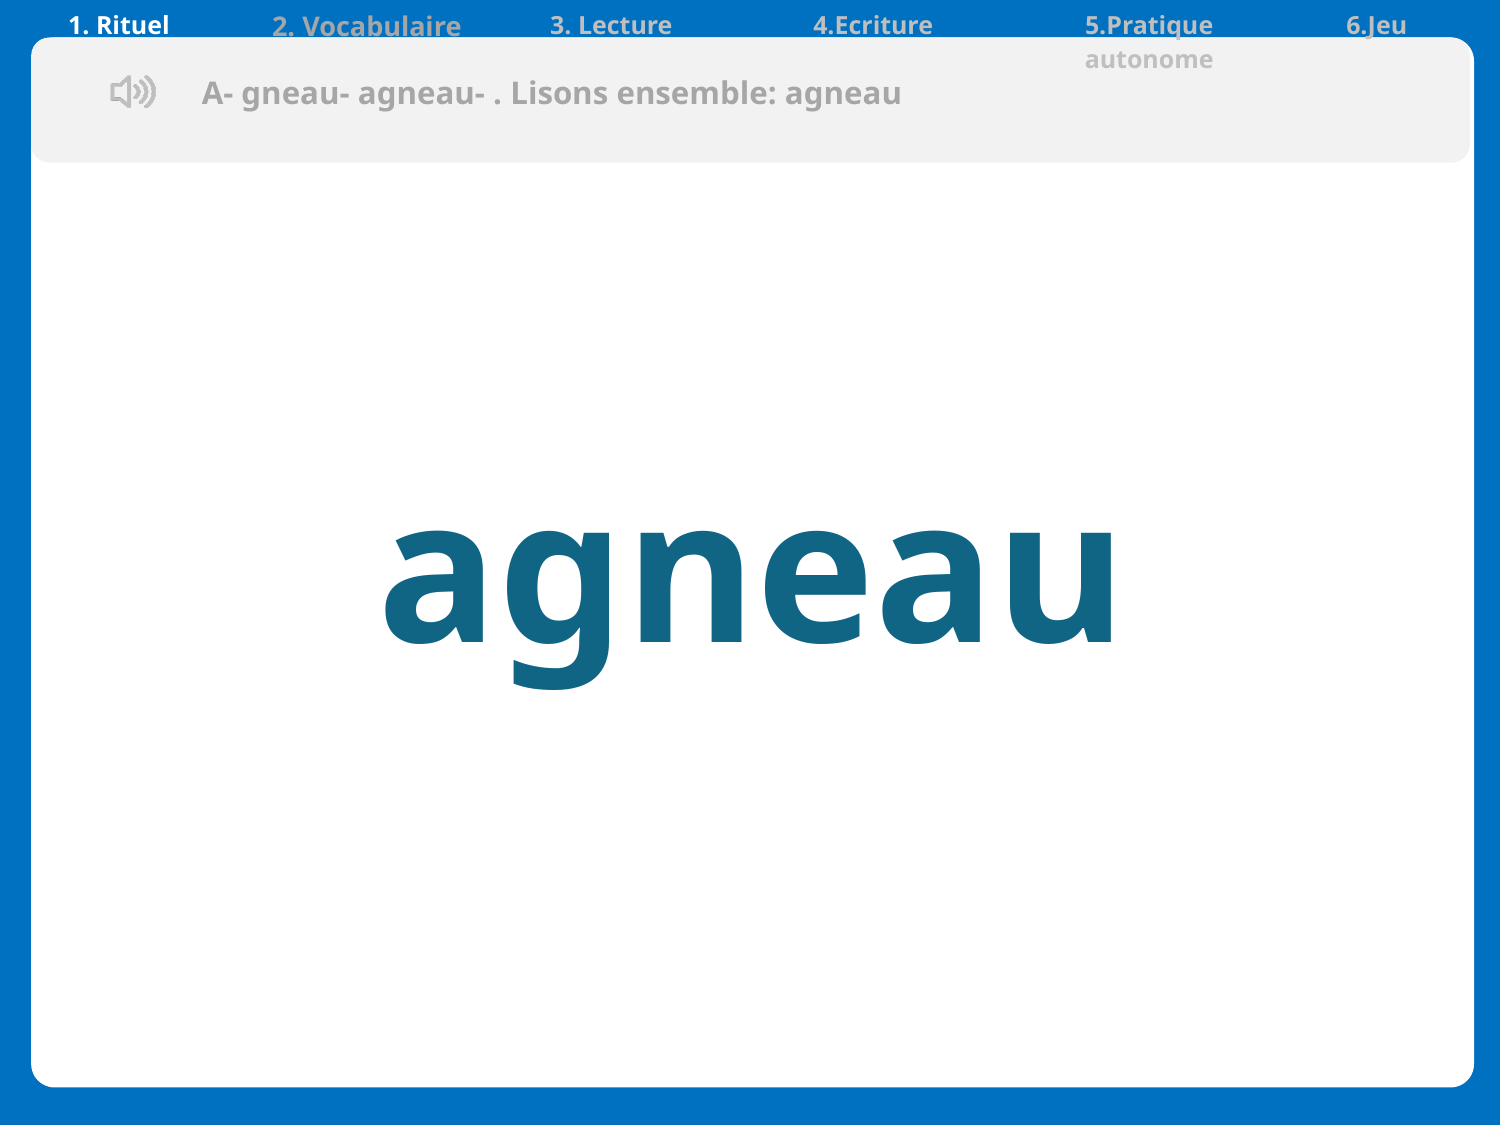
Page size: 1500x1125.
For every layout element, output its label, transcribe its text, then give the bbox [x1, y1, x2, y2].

table_header 4.Ecriture [734, 0, 1013, 61]
table_header 6.Jeu [1286, 0, 1468, 83]
text_box [110, 83, 156, 108]
table_header 5.Pratique autonome [1013, 0, 1286, 61]
table_header 3. Lecture [489, 0, 734, 61]
table_header 2. Vocabulaire [245, 0, 489, 61]
table_header 1. Rituel [0, 0, 245, 83]
text_box [29, 43, 1472, 165]
text_box [0, 0, 1500, 1125]
text_box A- gneau- agneau- . Lisons ensemble: agneau [187, 61, 1362, 161]
text_box agneau [29, 42, 1477, 1090]
